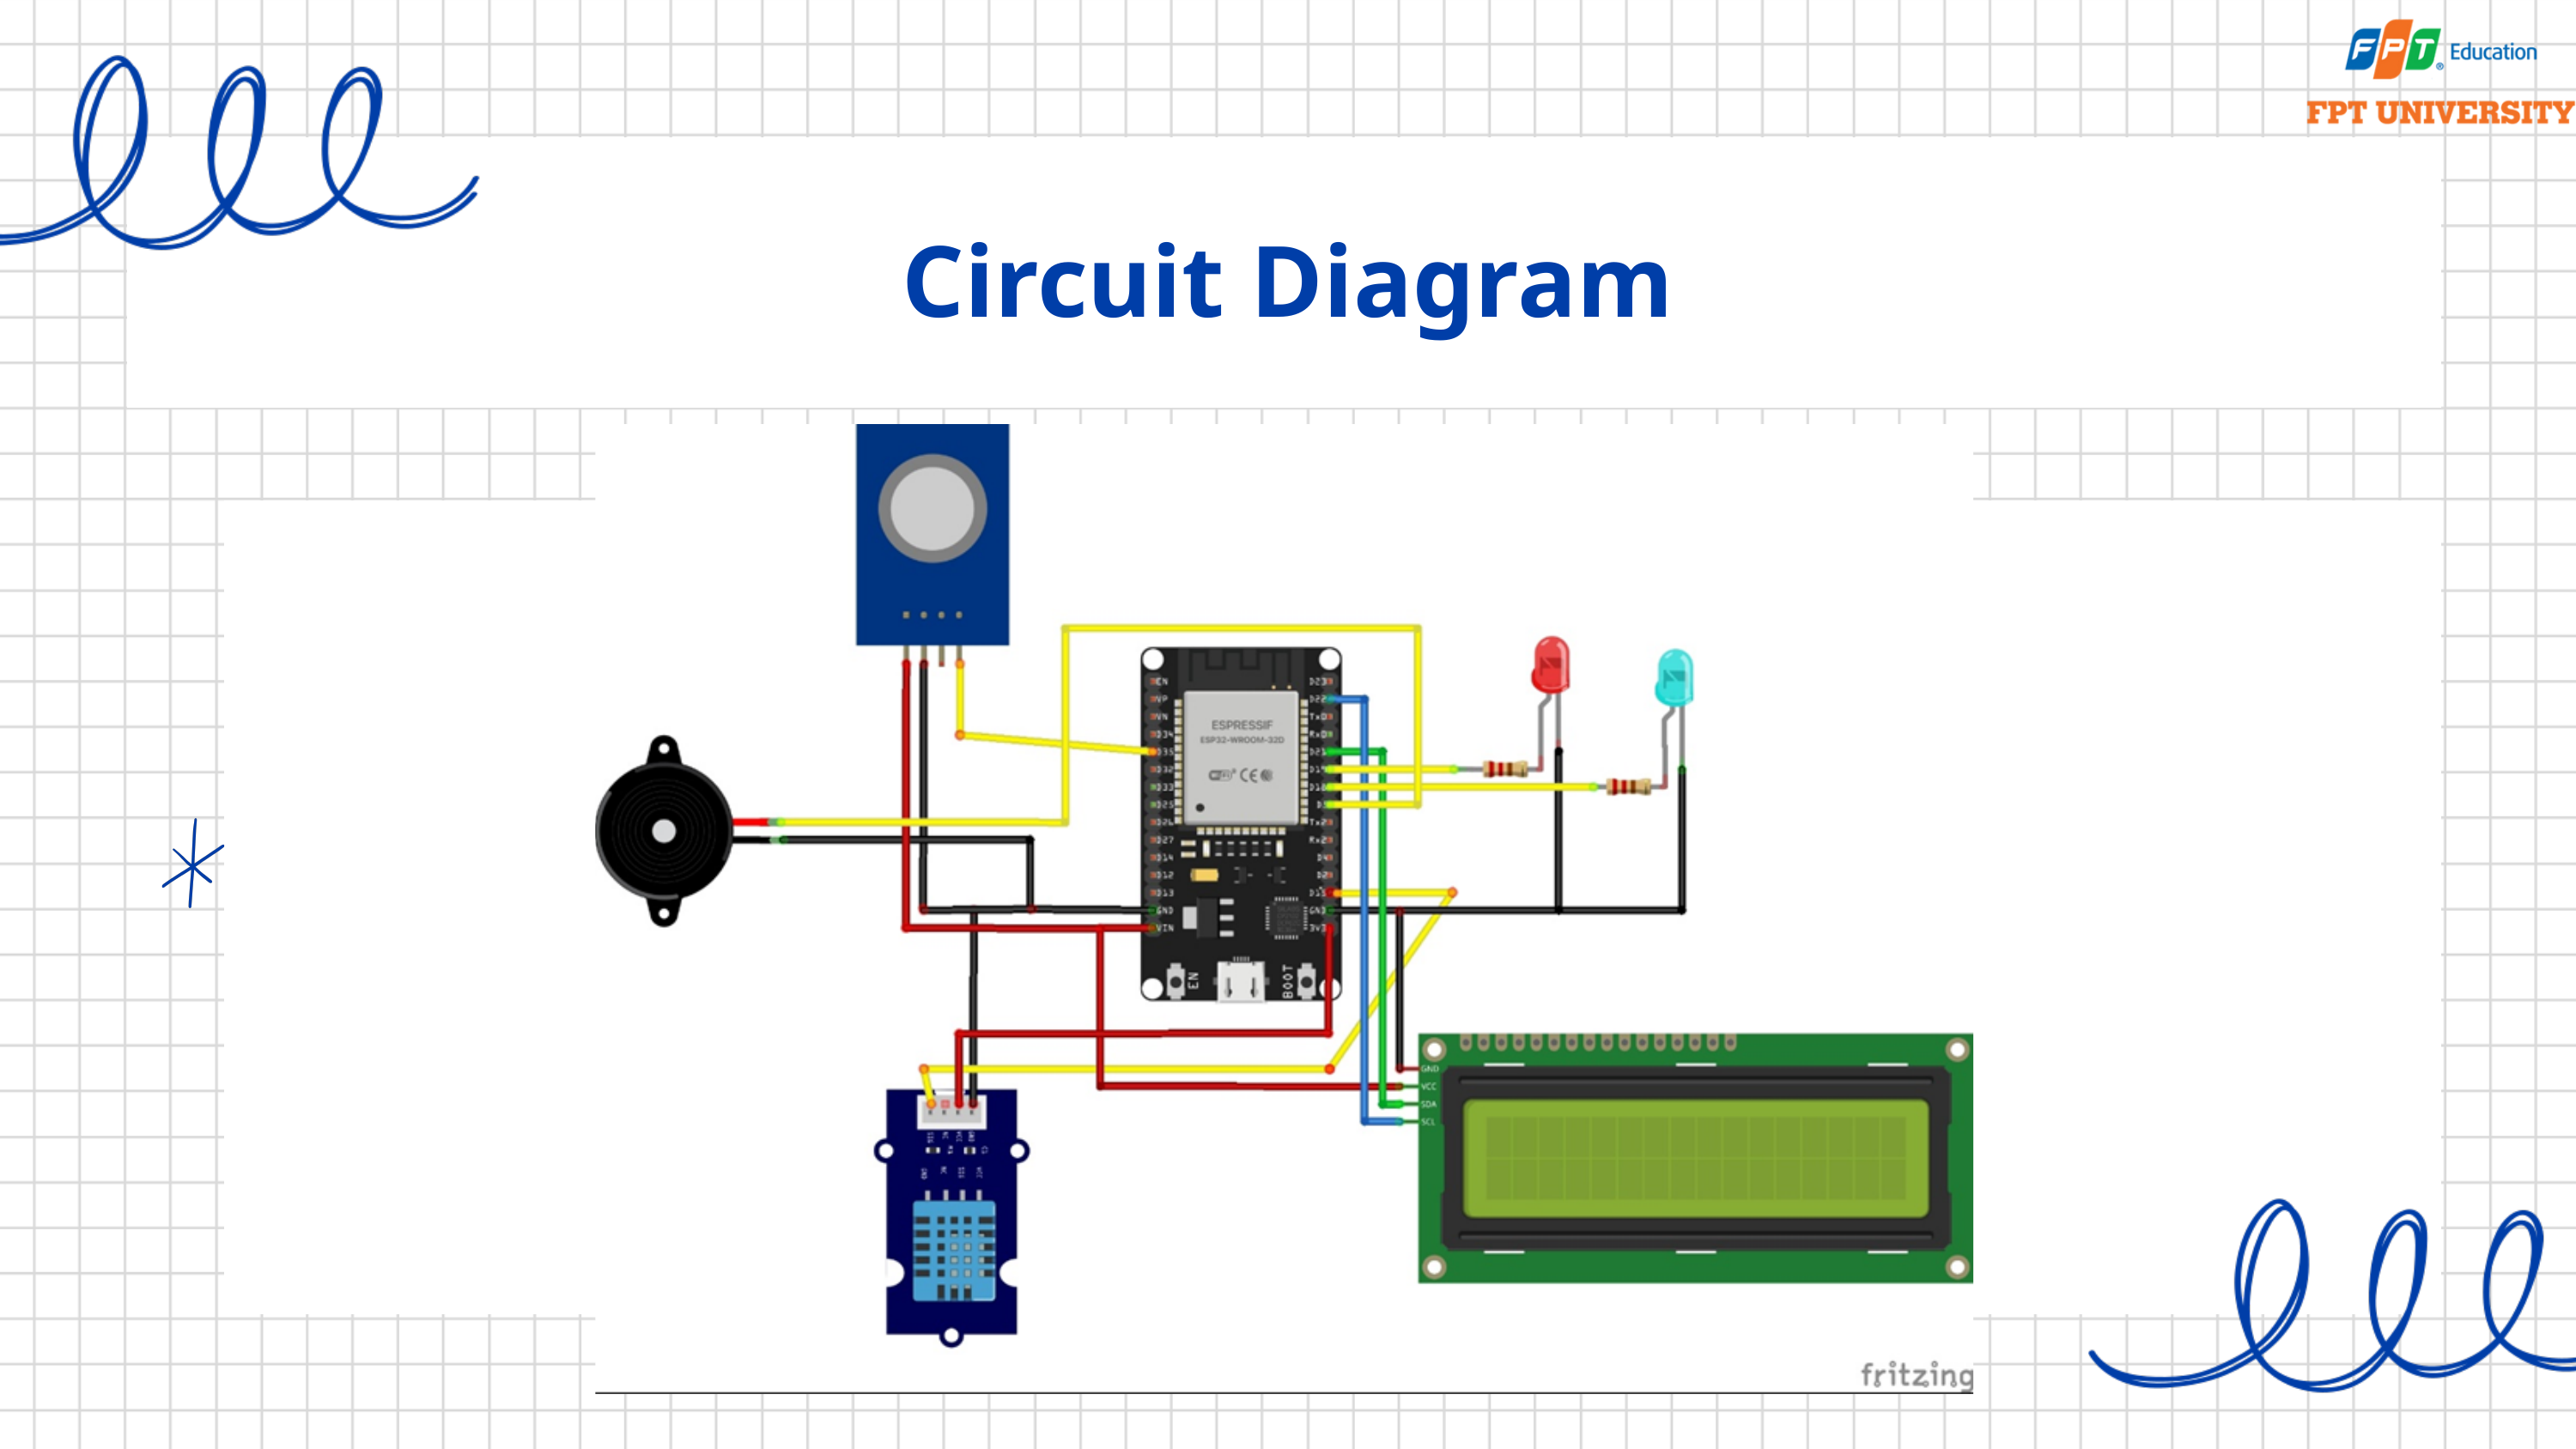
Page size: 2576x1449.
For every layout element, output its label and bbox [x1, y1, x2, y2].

text_box [161, 818, 217, 908]
text_box [595, 424, 1974, 497]
text_box [0, 145, 2576, 1449]
text_box [127, 136, 2442, 408]
text_box [223, 500, 2442, 1315]
text_box [2296, 0, 2576, 145]
text_box [0, 54, 481, 252]
text_box [595, 1325, 1974, 1394]
text_box [2088, 1197, 2576, 1394]
text_box [0, 0, 2296, 135]
